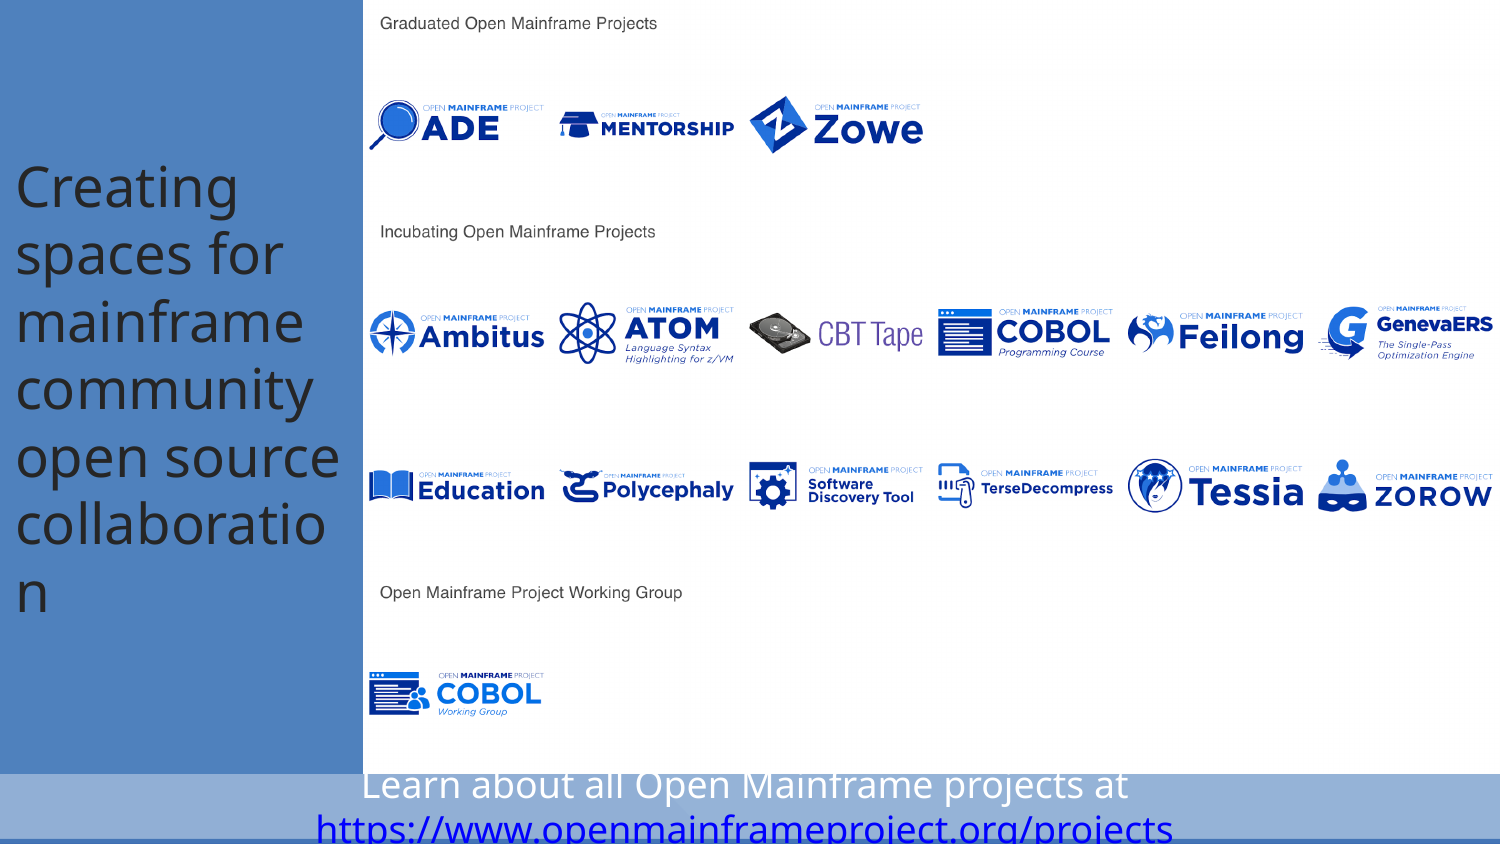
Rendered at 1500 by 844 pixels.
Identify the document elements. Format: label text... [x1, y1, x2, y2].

picture [363, 0, 1500, 775]
text_box Learn about all Open Mainframe projects at https://www.openmainframeproject.org/projects [0, 773, 1500, 844]
text_box Creating spaces for mainframe community open source collaboration [0, 0, 361, 773]
